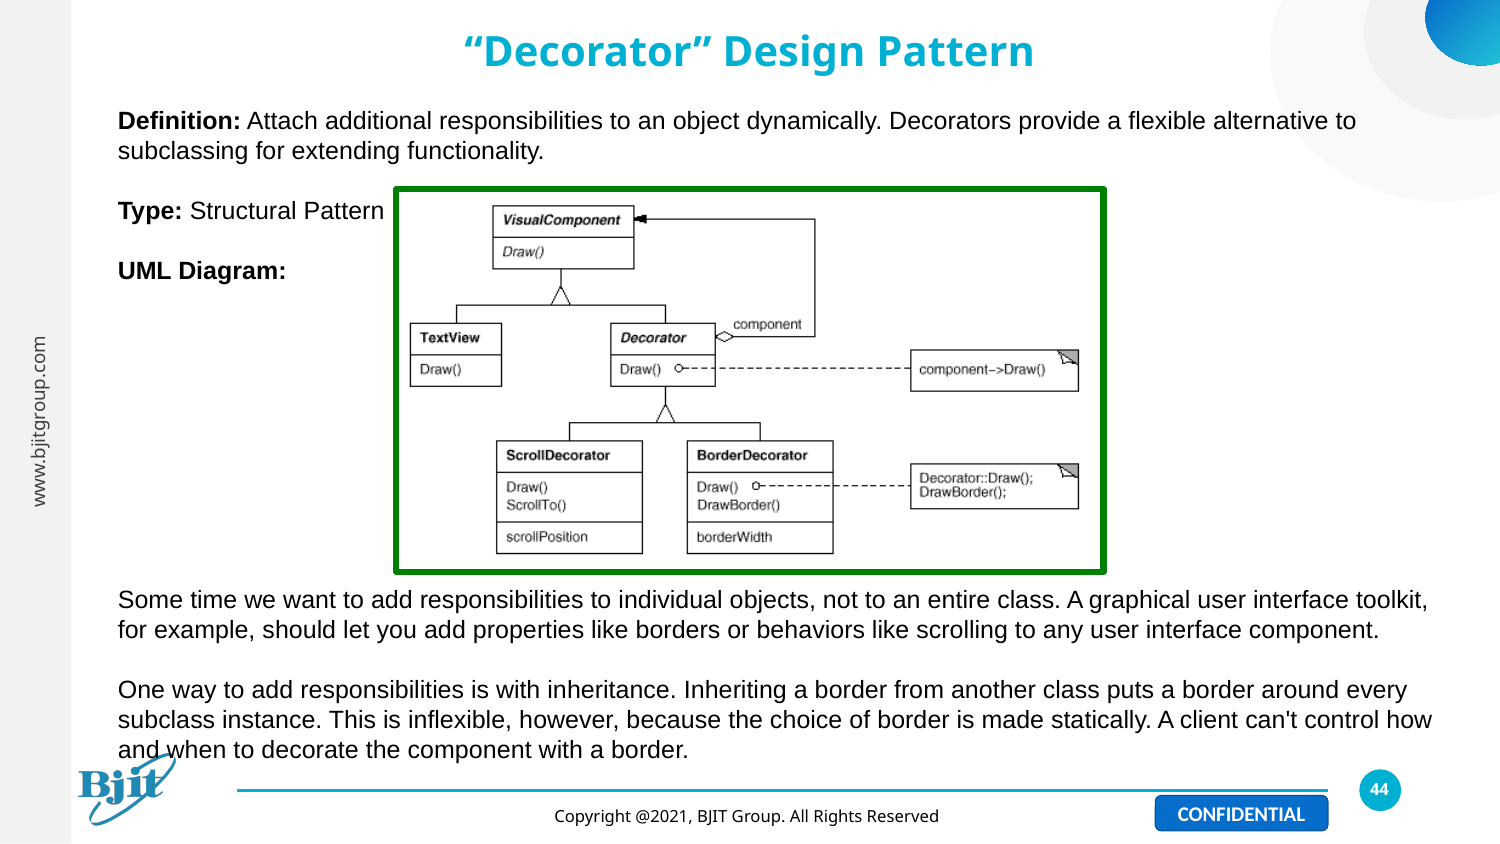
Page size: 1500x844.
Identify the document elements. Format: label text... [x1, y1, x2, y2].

text_box Definition: Attach additional responsibilities to an object dynamically. Decorators provide a flexible alternative to subclassing for extending functionality. Type: Structural Pattern UML Diagram: Some time we want to add responsibilities to individual objects, not to an entire class. A graphical user interface toolkit, for example, should let you add properties like borders or behaviors like scrolling to any user interface component. One way to add responsibilities is with inheritance. Inheriting a border from another class puts a border around every subclass instance. This is inflexible, however, because the choice of border is made statically. A client can't control how and when to decorate the component with a border. [103, 97, 1471, 771]
picture [399, 191, 1101, 569]
title “Decorator” Design Pattern [103, 24, 1397, 86]
picture [78, 753, 176, 826]
